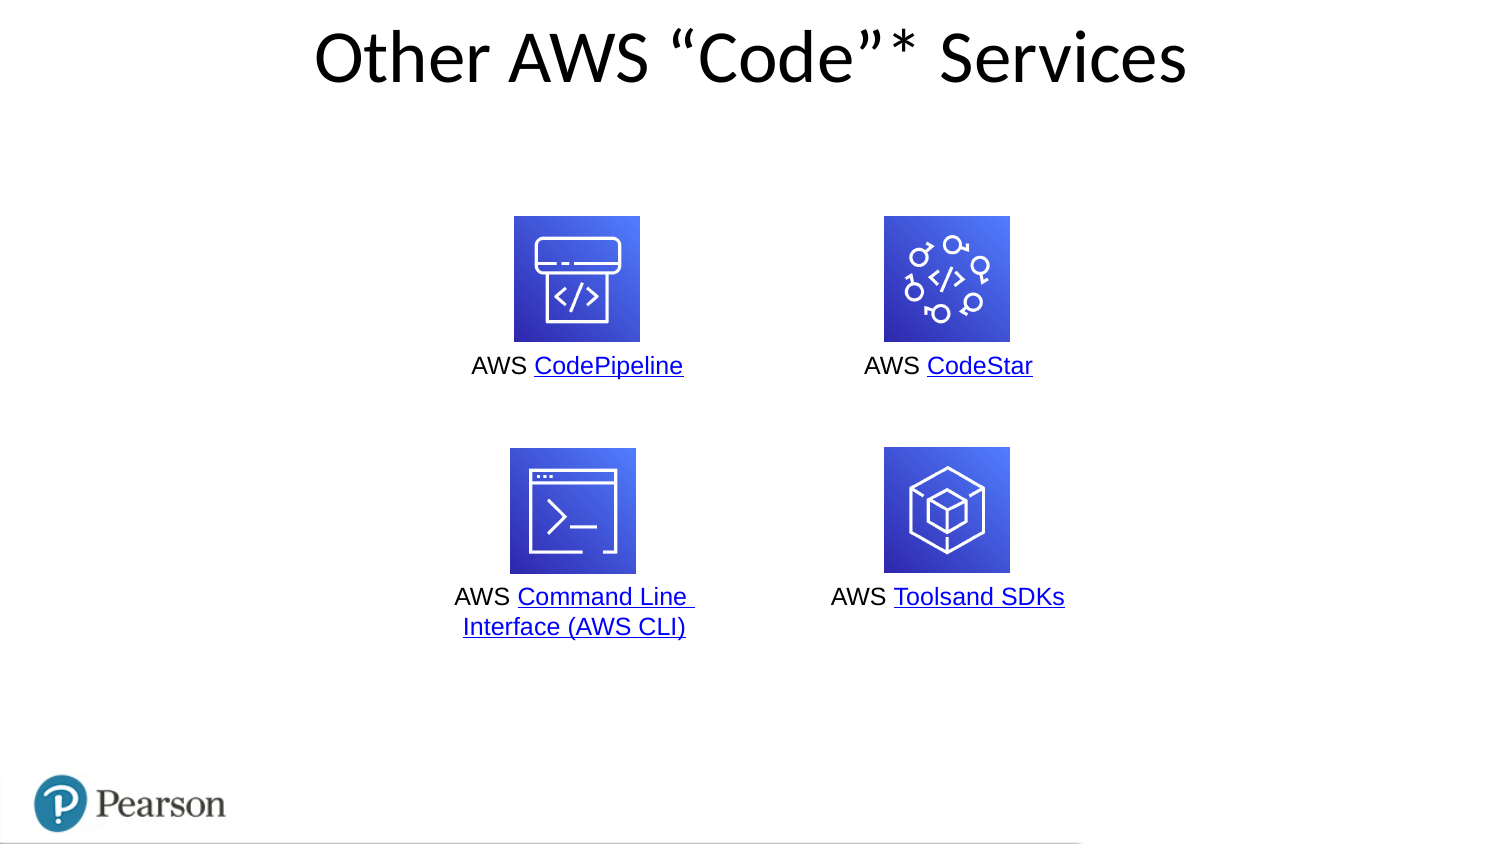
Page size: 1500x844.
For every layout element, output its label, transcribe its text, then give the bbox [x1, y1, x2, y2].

picture [0, 0, 1500, 844]
text_box AWS CodePipeline [393, 341, 760, 387]
text_box AWS Command Line Interface (AWS CLI) [387, 573, 762, 648]
title Other AWS “Code”* Services [132, 0, 1371, 92]
text_box AWS CodeStar [760, 341, 1137, 387]
text_box AWS Tools and SDKs [767, 573, 1129, 618]
